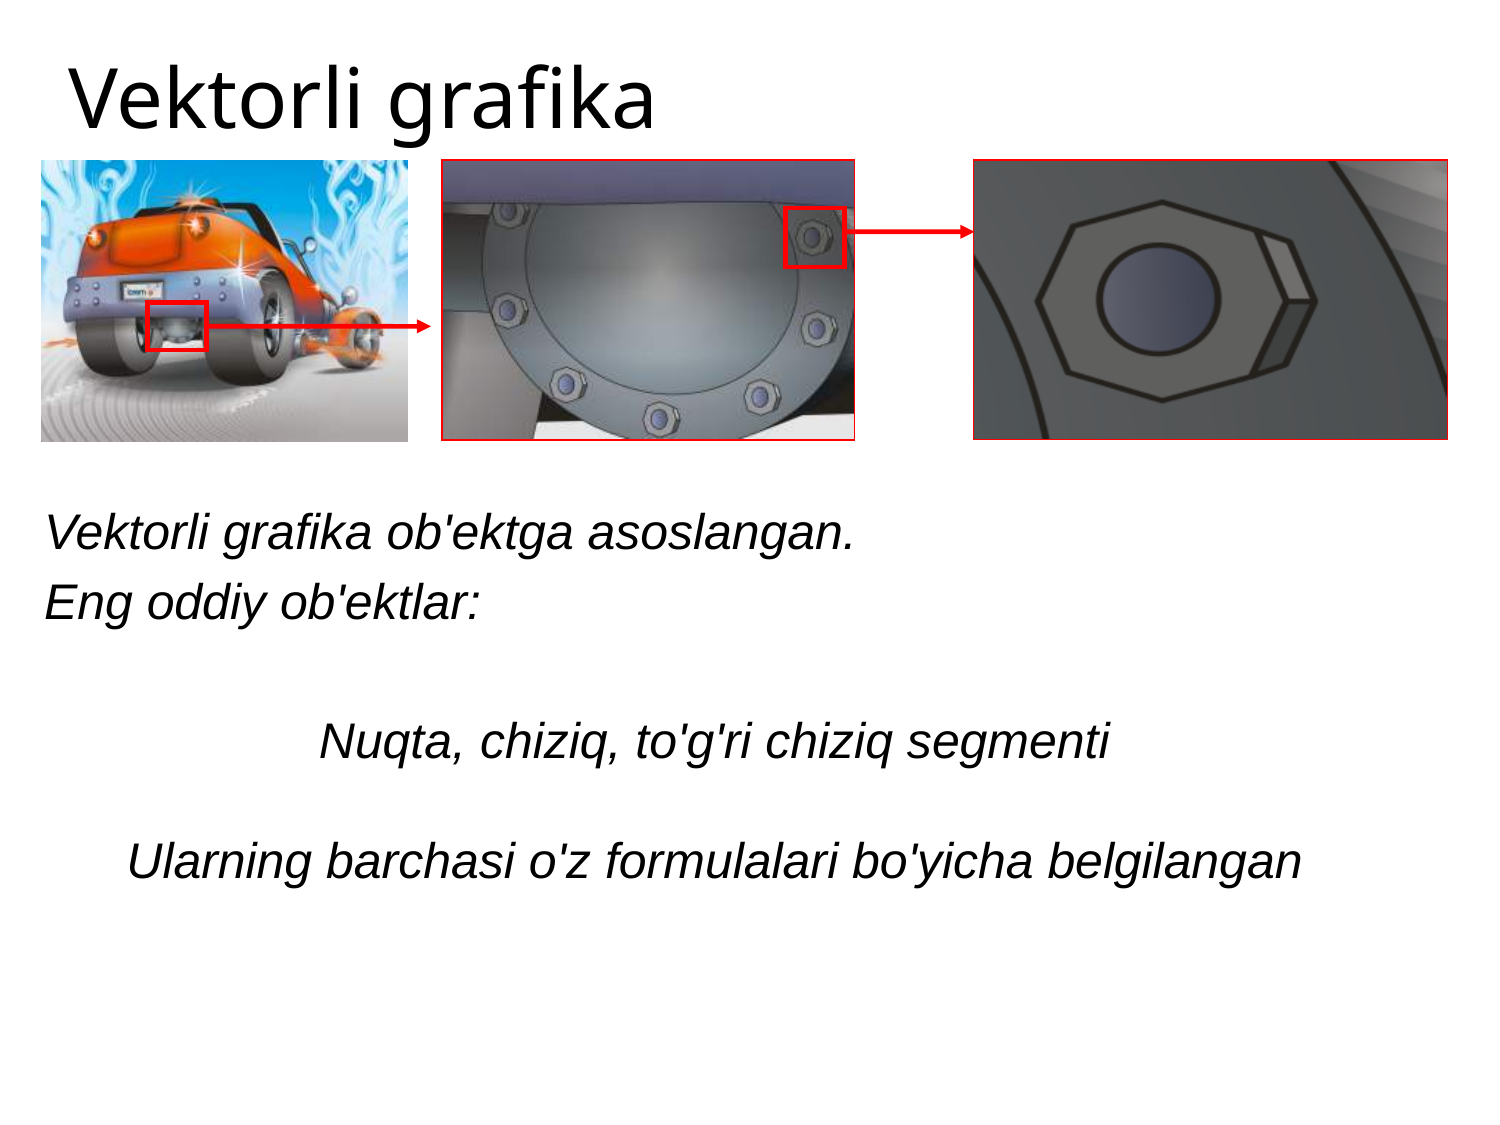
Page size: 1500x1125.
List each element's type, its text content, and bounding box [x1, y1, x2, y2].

title Vektorli grafika [53, 42, 1404, 161]
text_box [408, 320, 431, 333]
picture [442, 160, 854, 439]
text_box Nuqta, chiziq, to'g'ri chiziq segmenti Ularning barchasi o'z formulalari bo'yicha belgilangan [53, 680, 1376, 917]
picture [41, 160, 408, 442]
text_box [854, 225, 974, 238]
text_box Vektorli grafika ob'ektga asoslangan. Eng oddiy ob'ektlar: [29, 491, 1471, 669]
picture [974, 160, 1447, 439]
